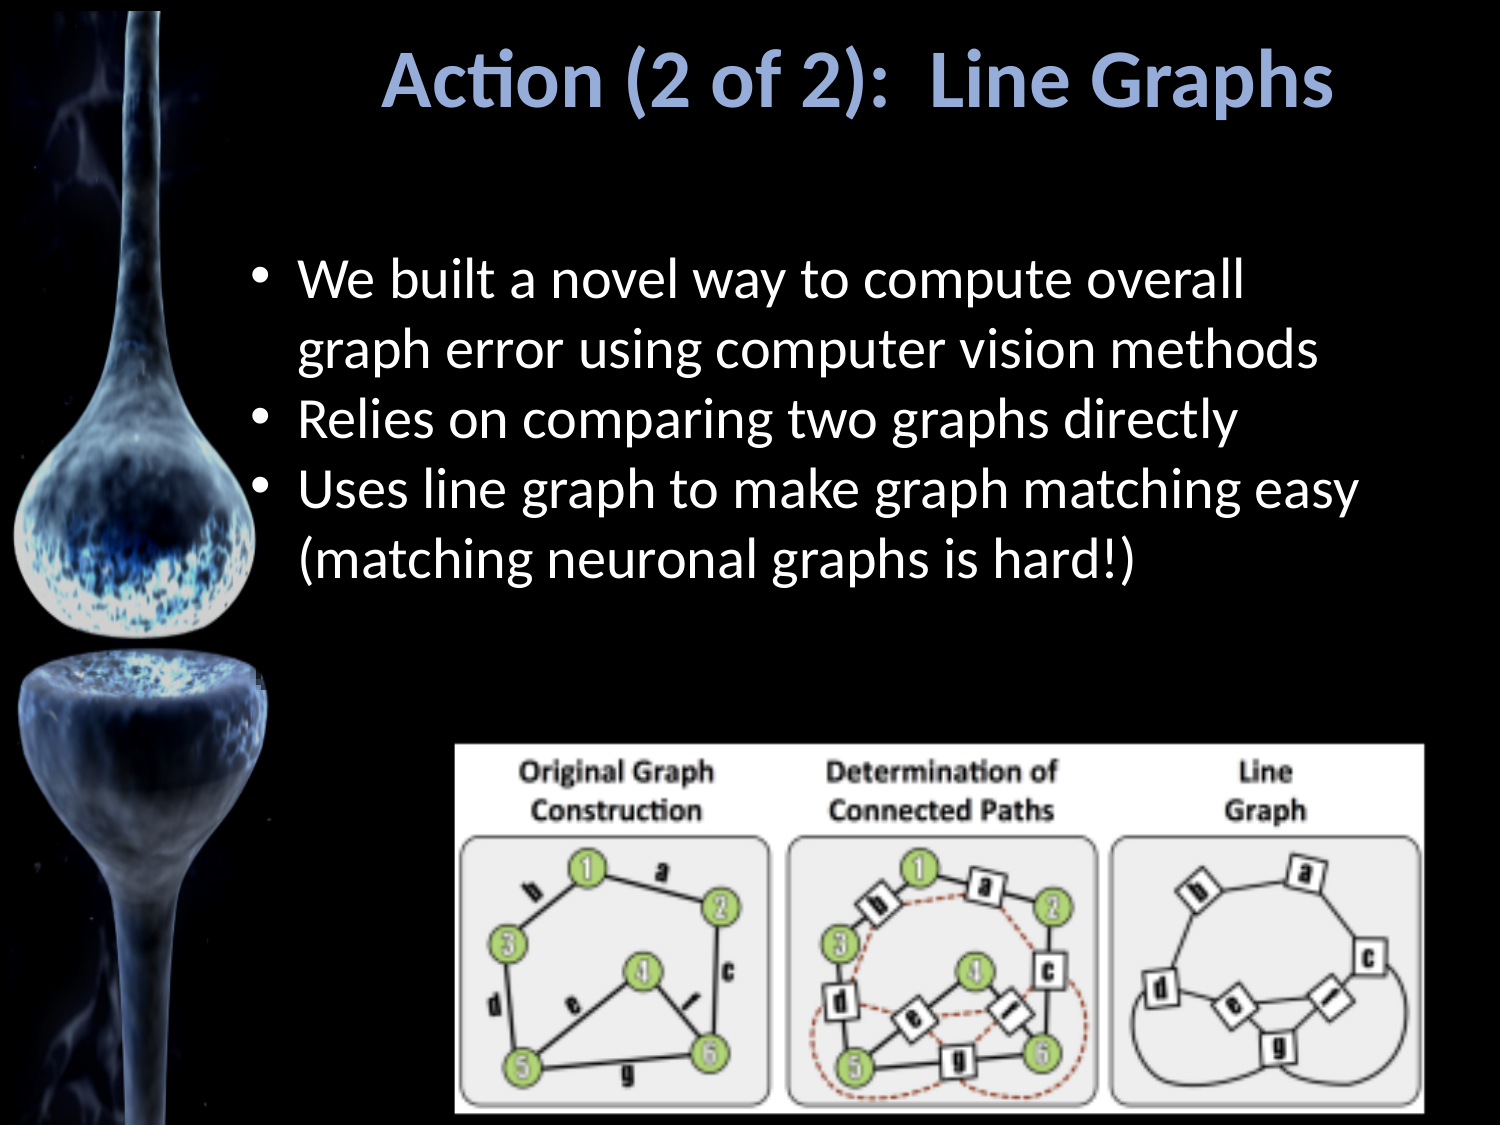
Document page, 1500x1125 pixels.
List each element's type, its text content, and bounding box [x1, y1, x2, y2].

text_box We built a novel way to compute overall graph error using computer vision methods Relies on comparing two graphs directly Uses line graph to make graph matching easy (matching neuronal graphs is hard!) [235, 232, 1403, 581]
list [454, 730, 1445, 1125]
title Action (2 of 2): Line Graphs [277, 11, 1440, 137]
picture [10, 11, 1423, 1125]
